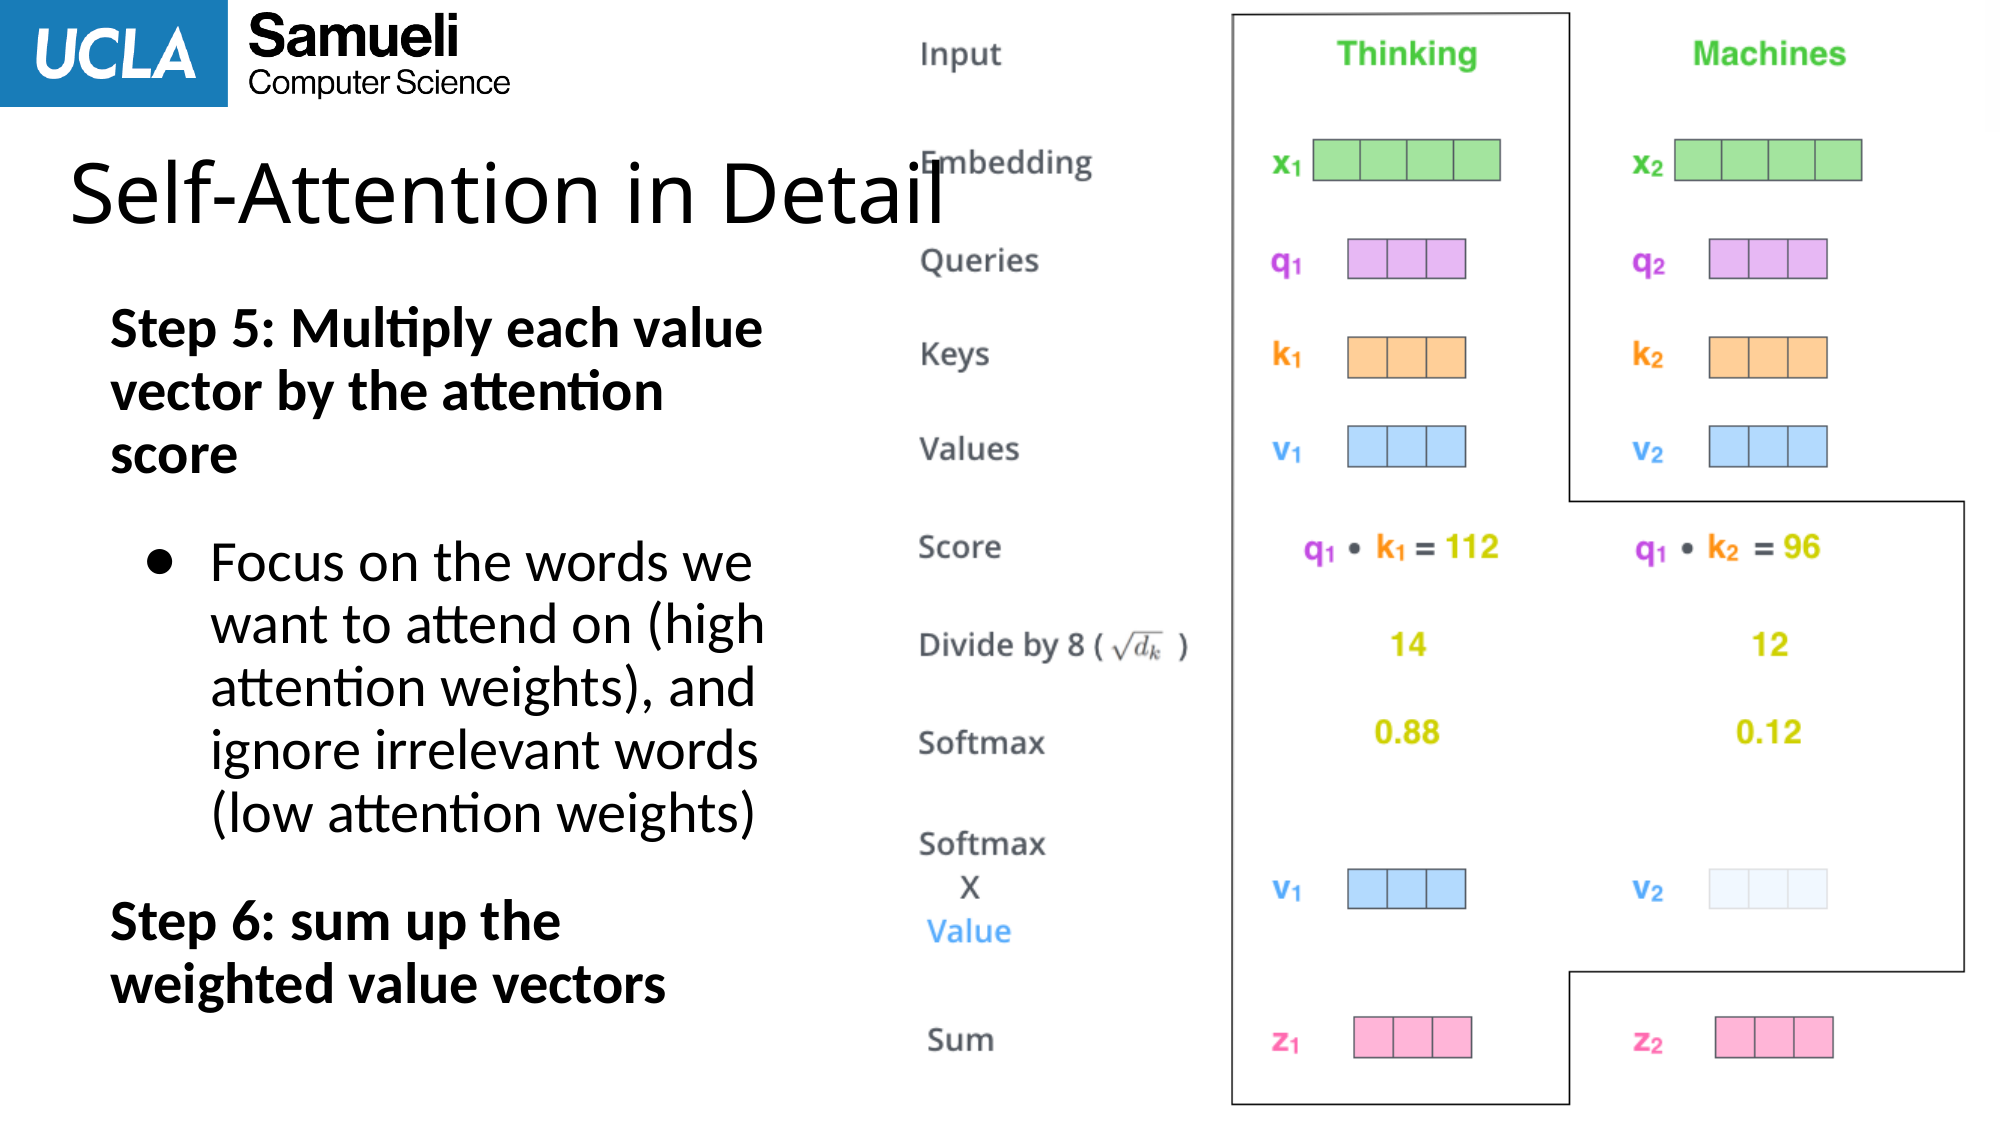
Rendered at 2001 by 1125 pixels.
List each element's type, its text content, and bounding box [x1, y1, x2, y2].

list Step 5: Multiply each value vector by the attention score Focus on the words we want to attend on (high attention weights), and ignore irrelevant words (low attention weights) Step 6: sum up the weighted value vectors [90, 278, 816, 1043]
text_box Self-Attention in Detail [49, 131, 864, 278]
picture [0, 0, 510, 107]
picture [864, 0, 2000, 1125]
